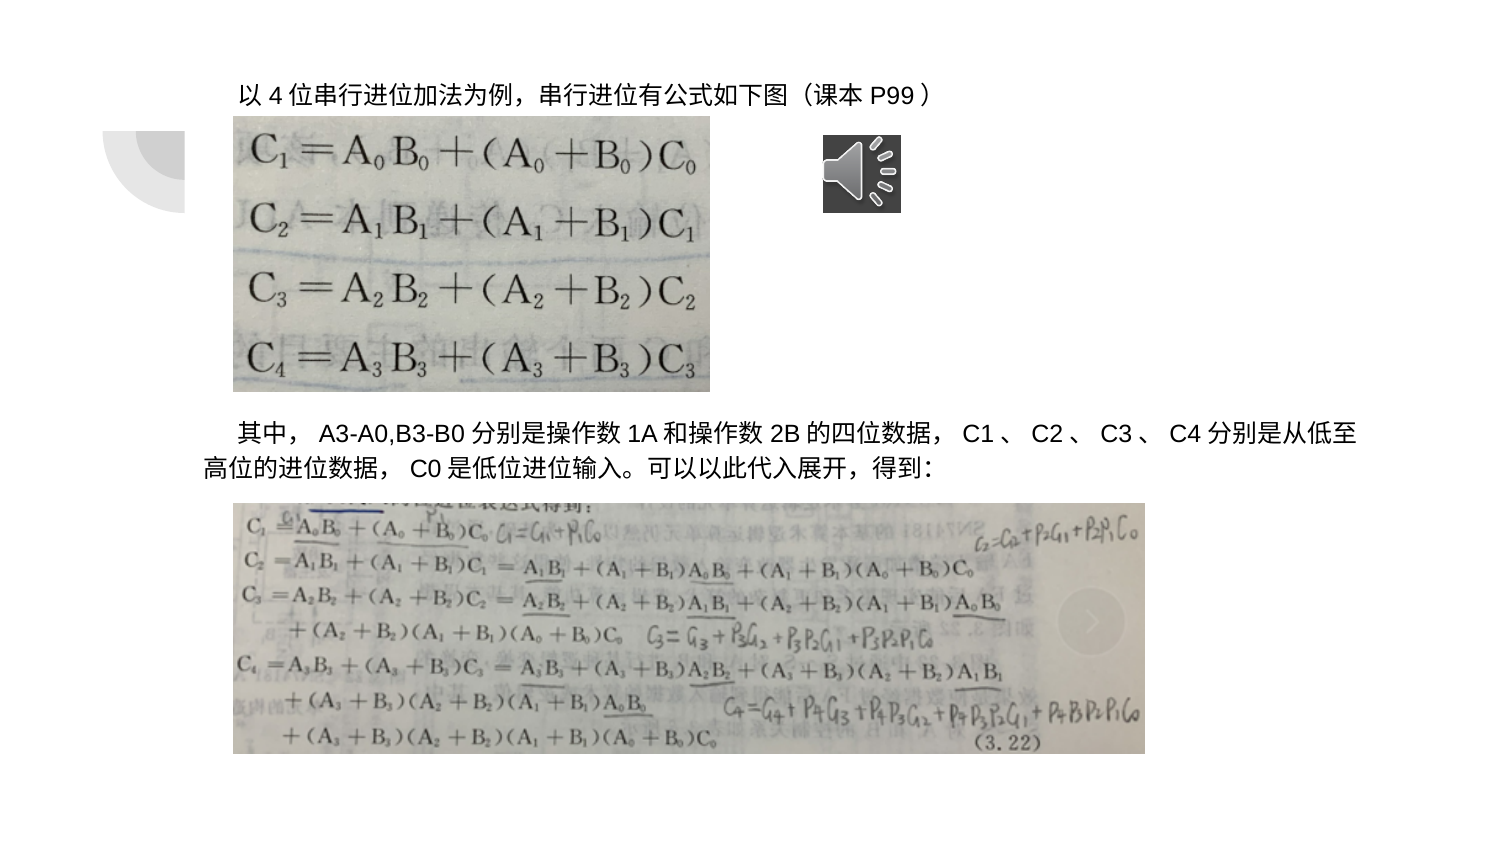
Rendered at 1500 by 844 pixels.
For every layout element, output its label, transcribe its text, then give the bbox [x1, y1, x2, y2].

list 以4位串行进位加法为例，串行进位有公式如下图（课本P99） 其中，A3-A0,B3-B0分别是操作数1A和操作数2B的四位数据，C1、C2、C3、C4分别是从低至高位的进位数据，C0是低位进位输入。可以以此代入展开，得到： [188, 59, 1388, 779]
picture [233, 503, 1145, 754]
picture [233, 115, 710, 392]
picture [821, 133, 902, 214]
